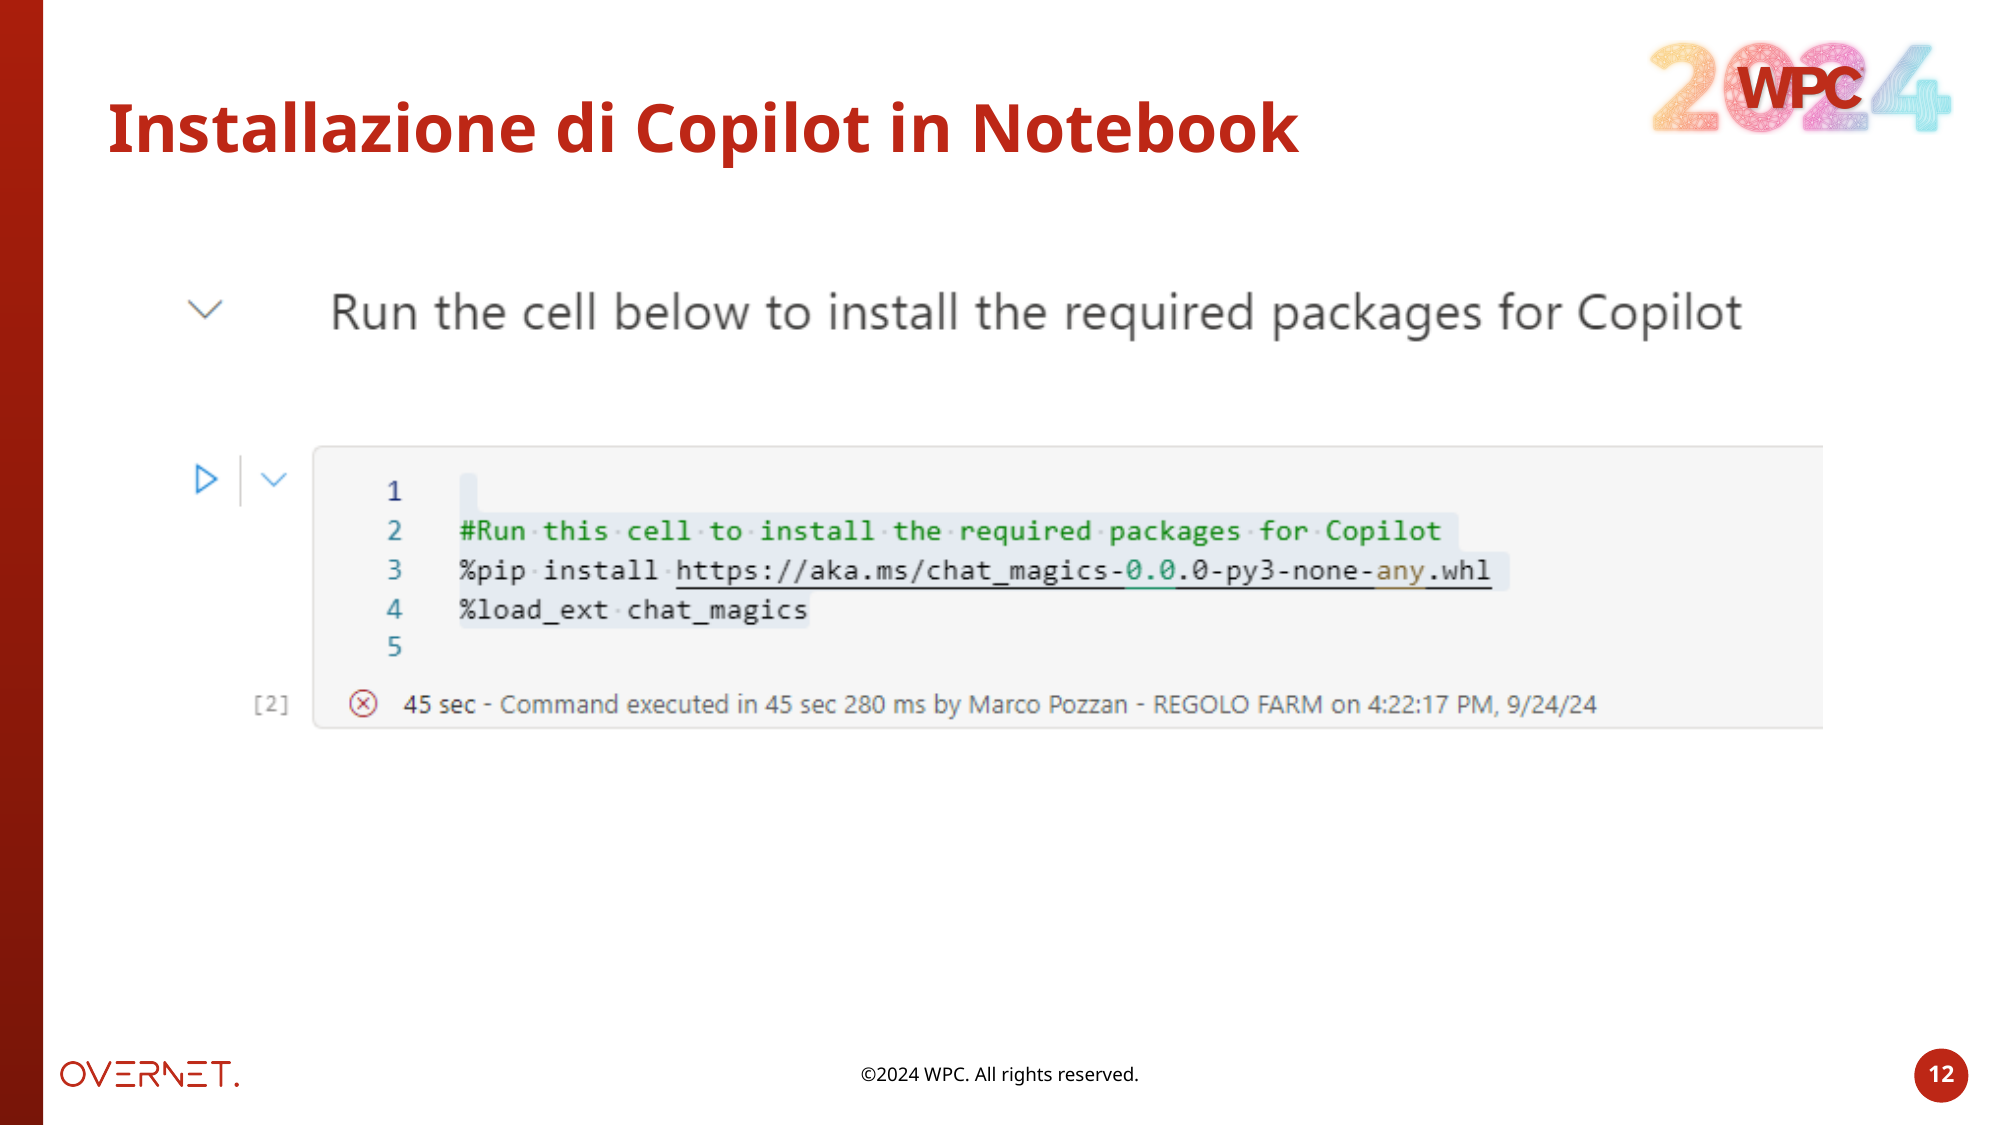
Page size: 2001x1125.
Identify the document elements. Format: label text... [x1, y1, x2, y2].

picture [1647, 40, 1954, 135]
picture [177, 259, 1823, 755]
title Installazione di Copilot in Notebook [93, 59, 1819, 203]
picture [60, 1061, 239, 1087]
